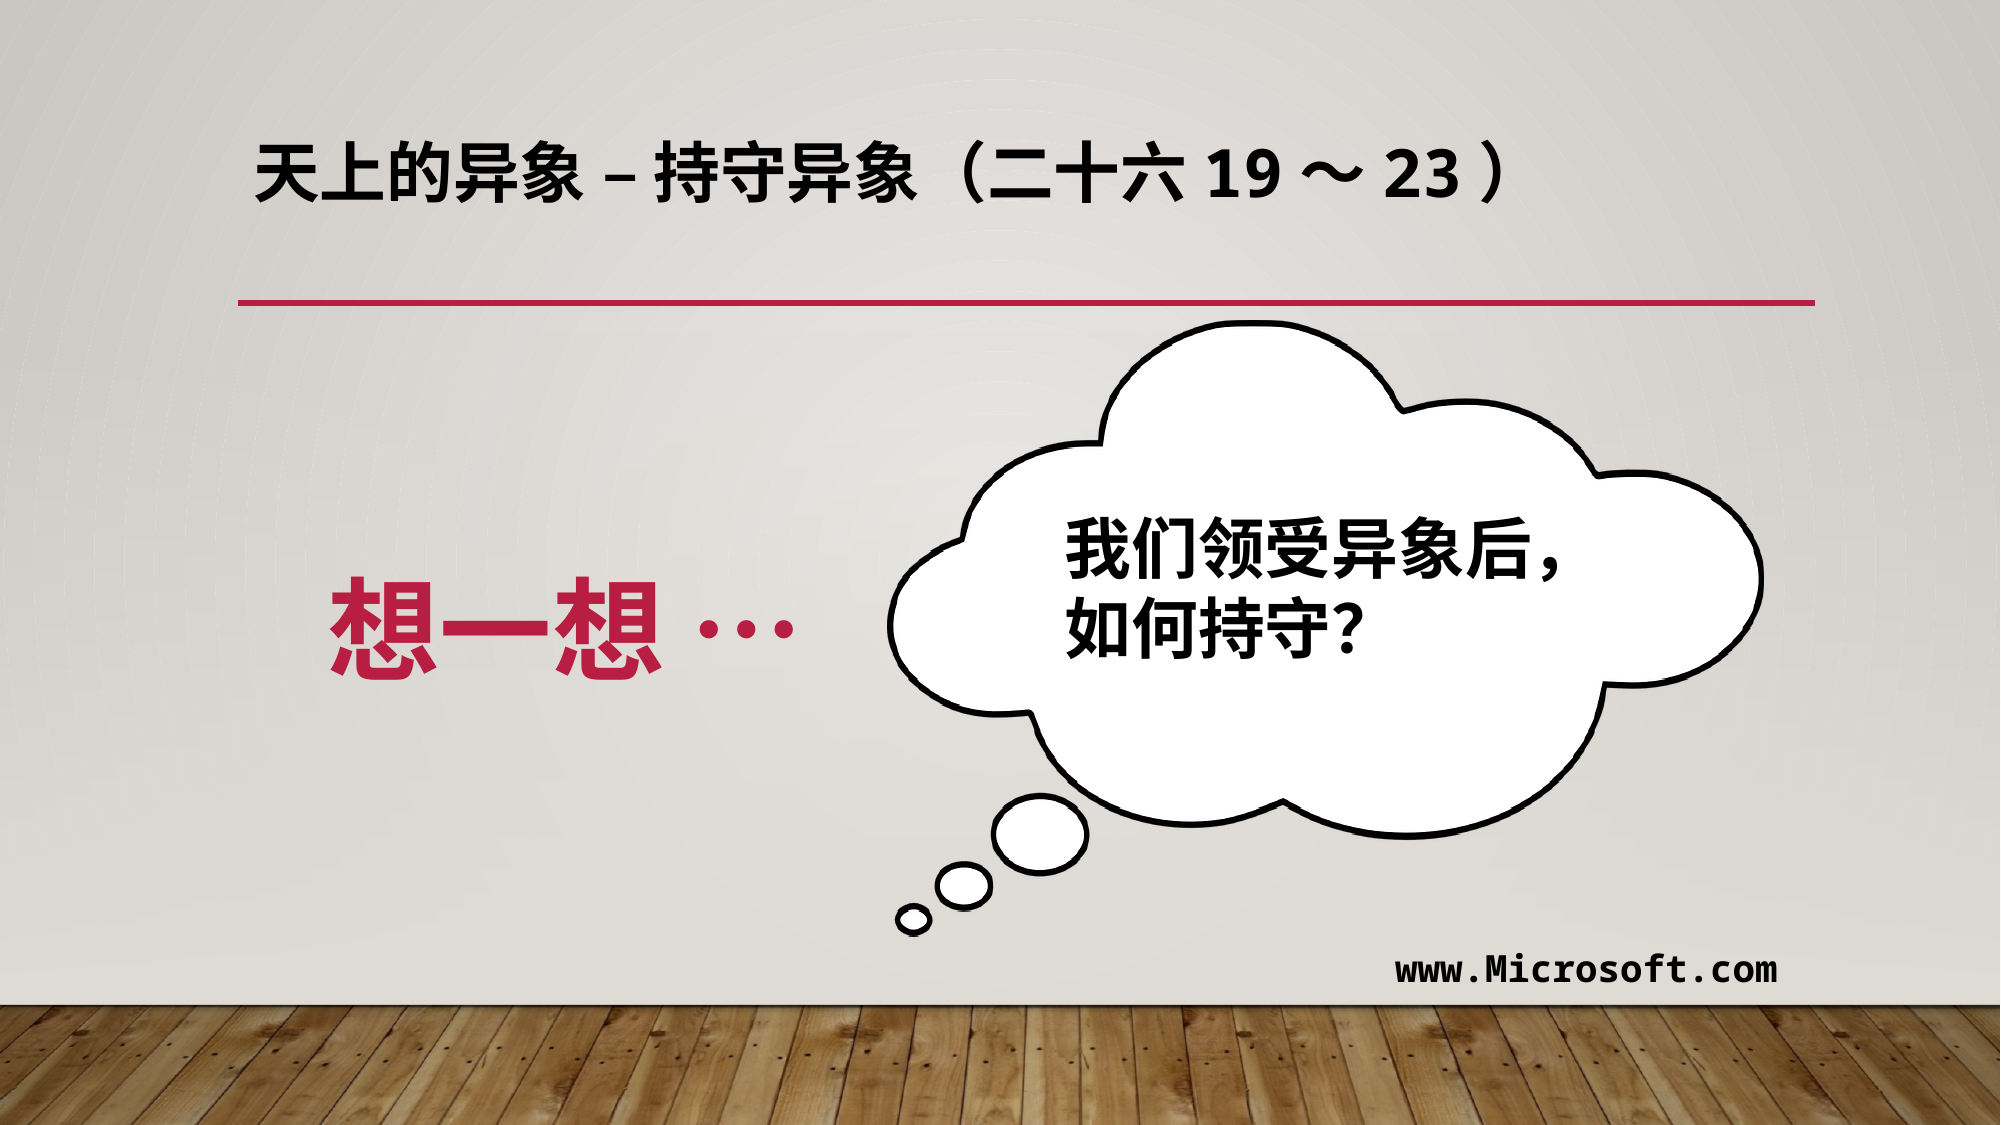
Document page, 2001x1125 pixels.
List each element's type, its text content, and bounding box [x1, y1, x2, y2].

title 天上的异象 – 持守异象（二十六19～23） [238, 131, 1814, 305]
picture [0, 1005, 2000, 1125]
picture [887, 319, 1764, 938]
text_box www.Microsoft.com [1125, 937, 1793, 998]
text_box 想一想 … [311, 552, 818, 703]
